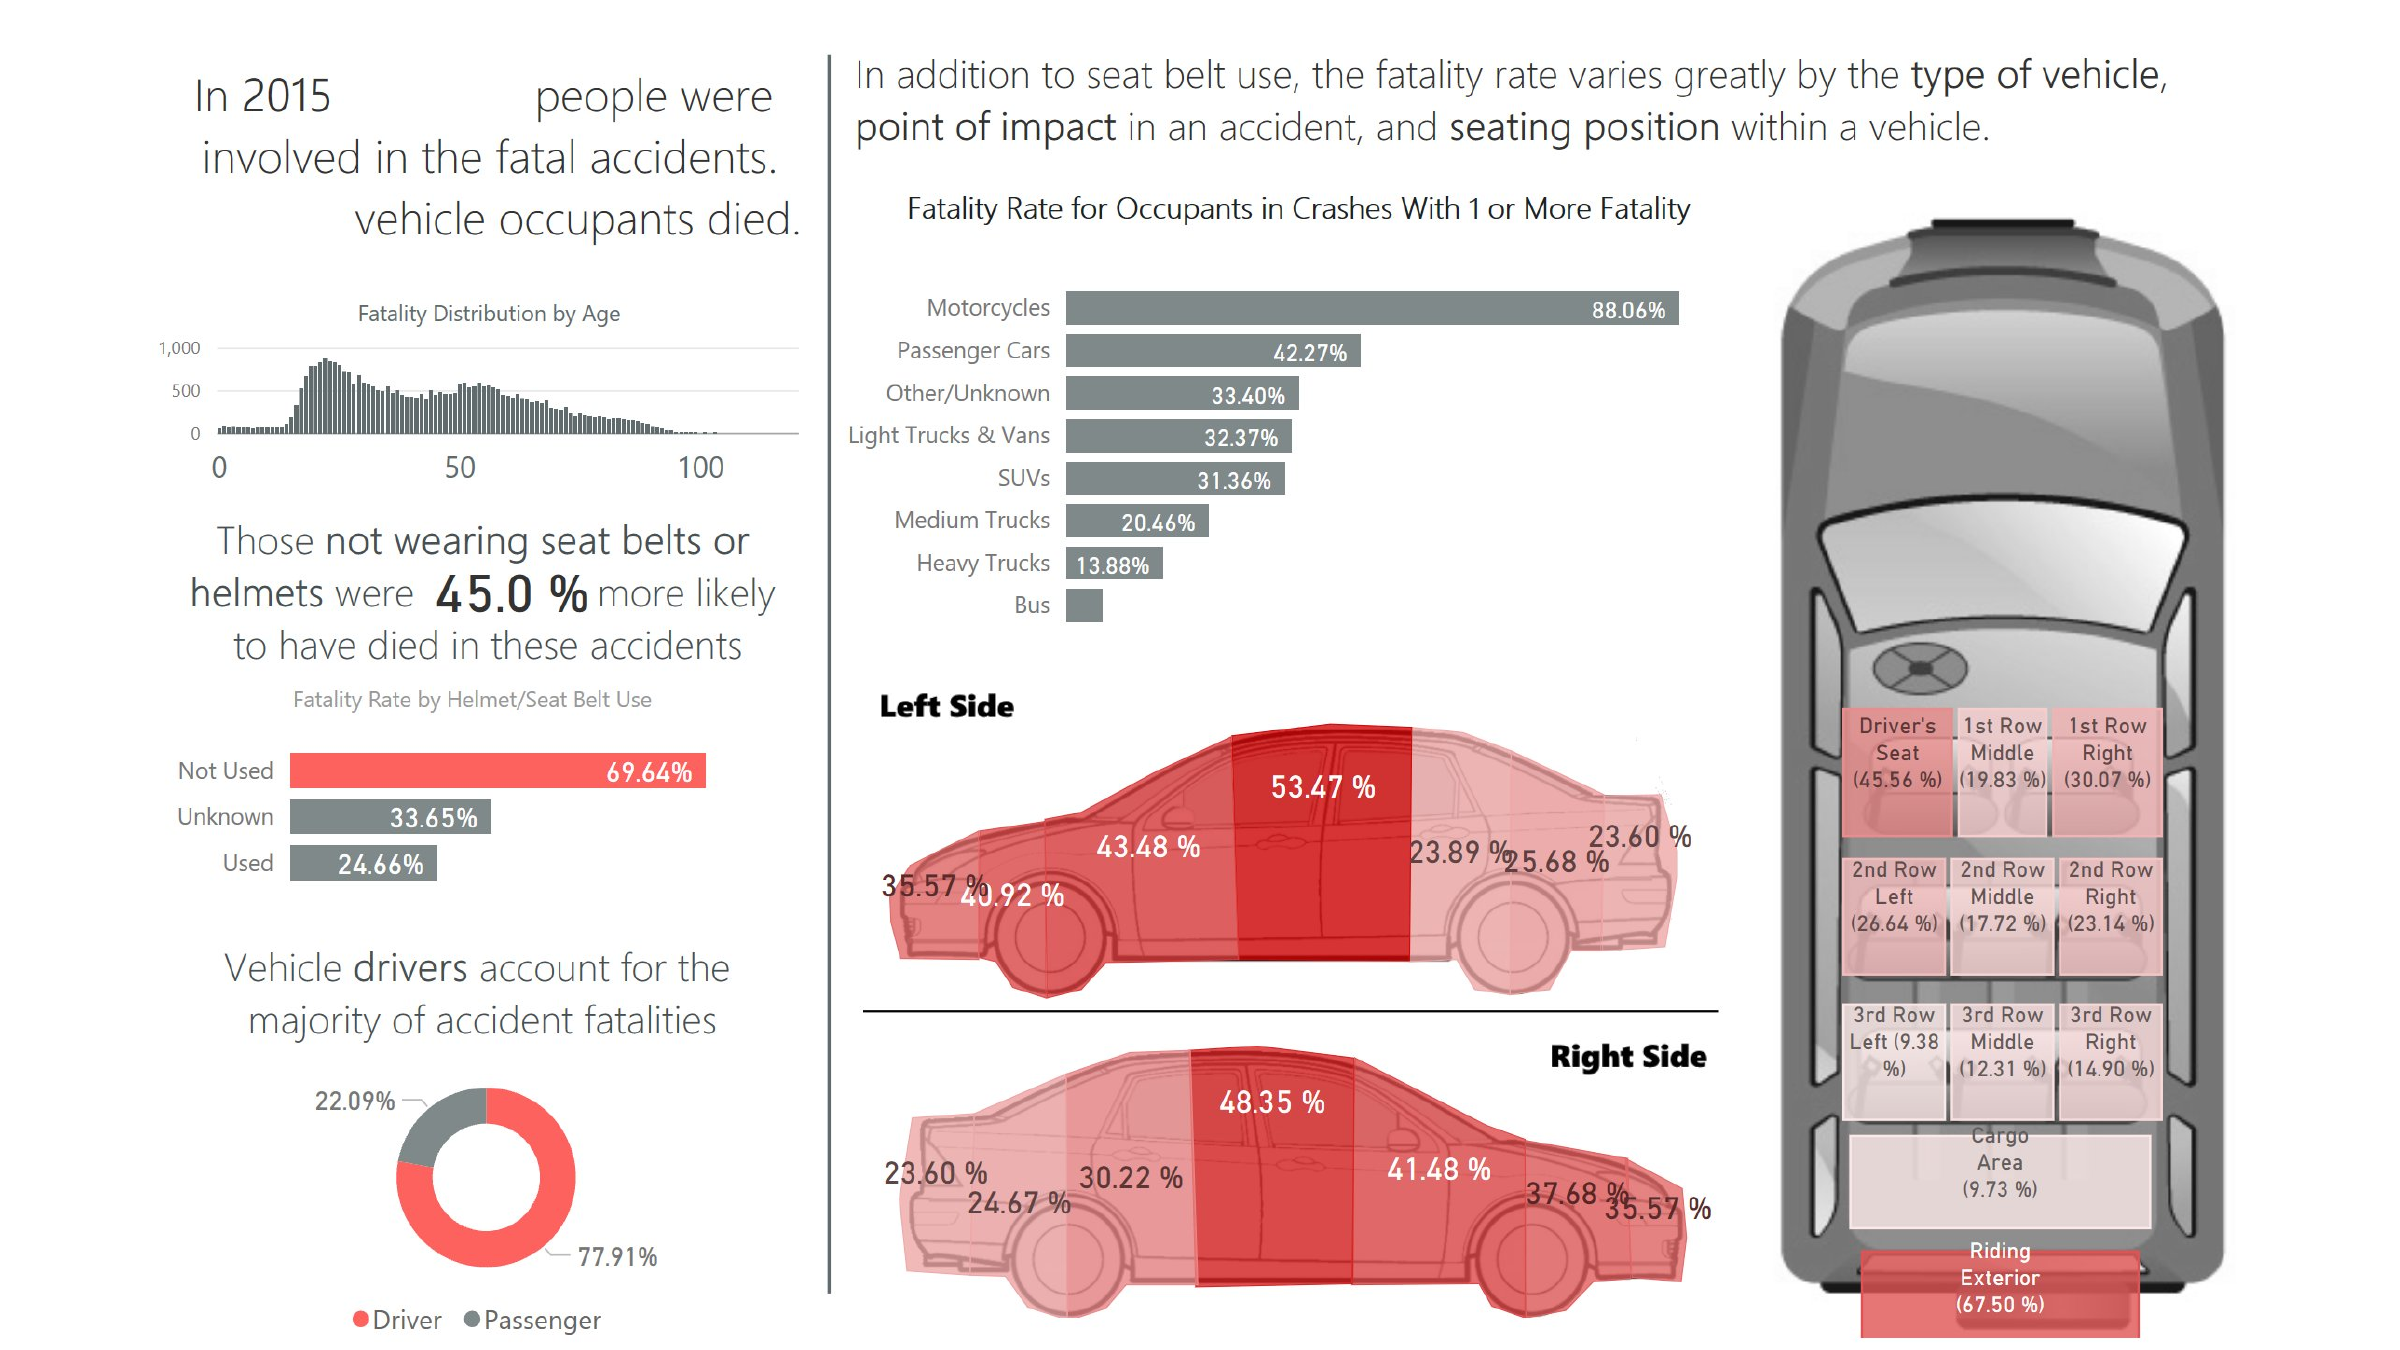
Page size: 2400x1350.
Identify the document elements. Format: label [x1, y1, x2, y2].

picture [149, 0, 2250, 1350]
